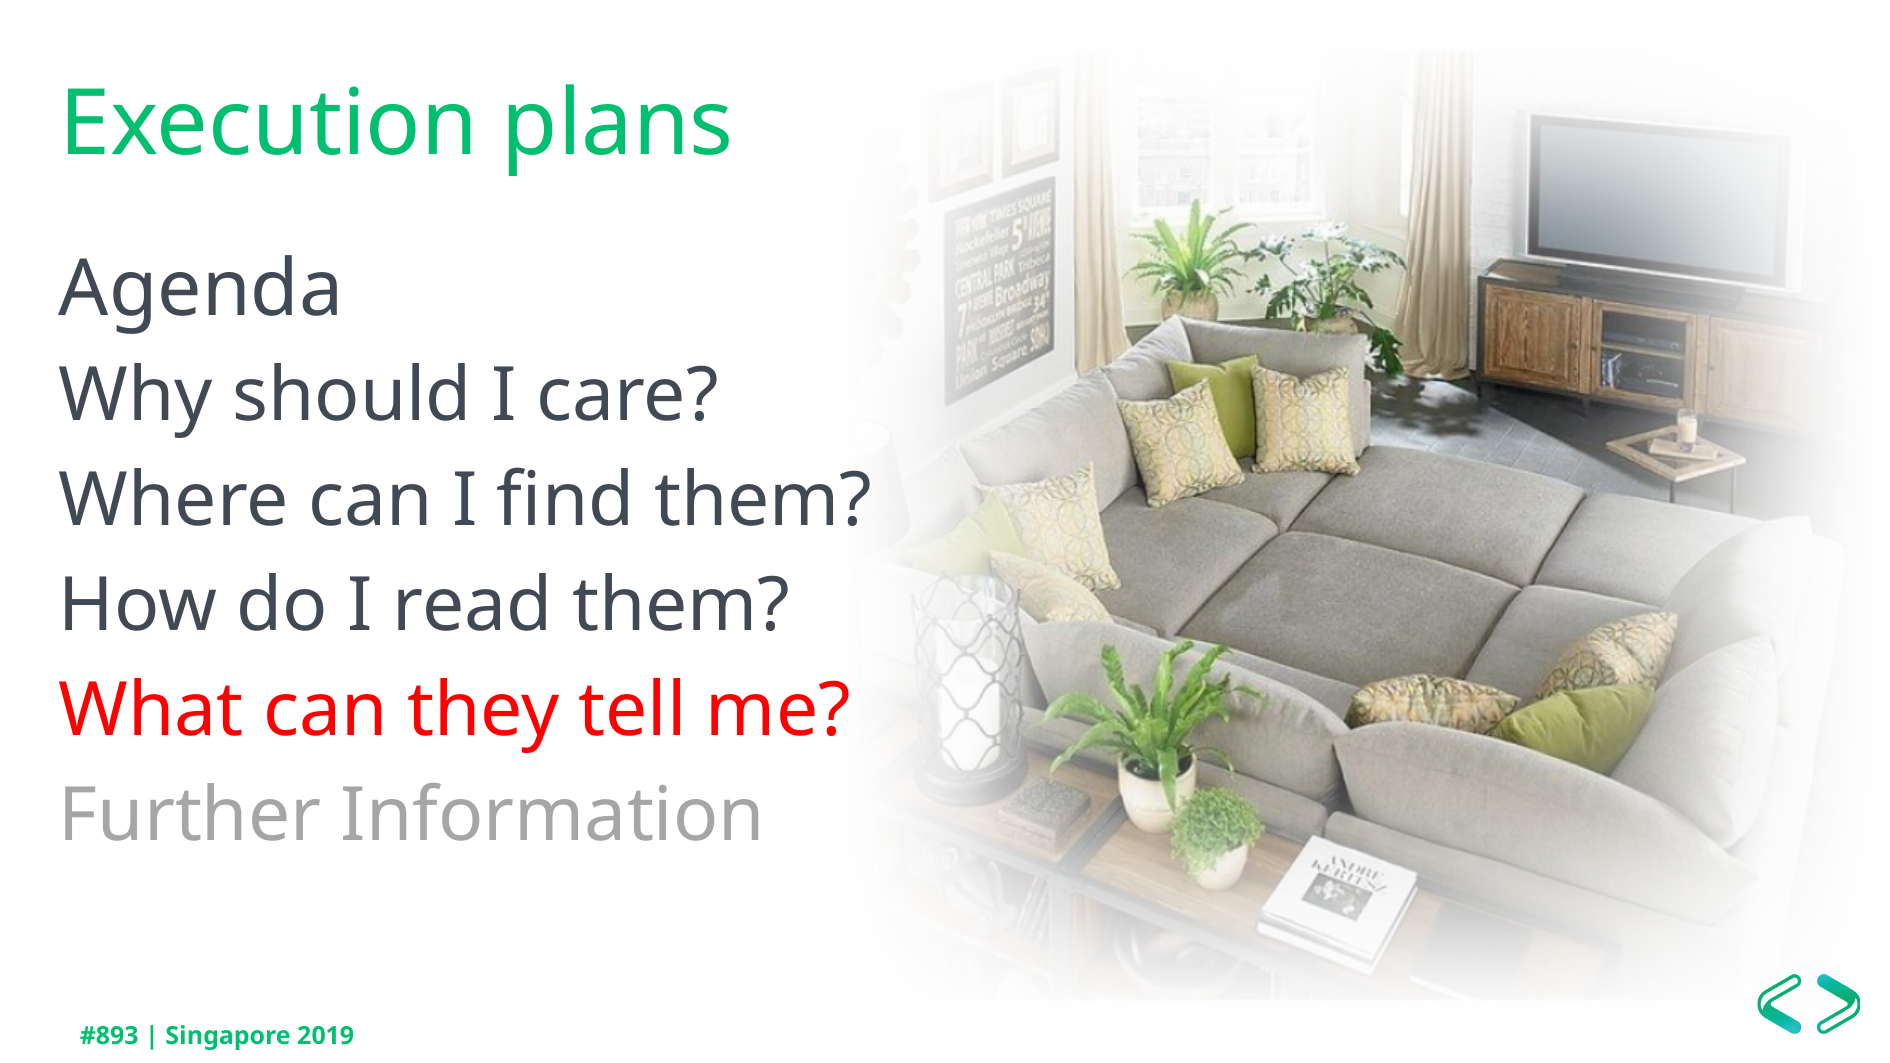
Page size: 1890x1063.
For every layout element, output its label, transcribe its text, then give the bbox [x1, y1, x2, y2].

list Agenda Why should I care? Where can I find them? How do I read them? What can they tell me? Further Information [59, 236, 821, 1004]
picture [826, 0, 1890, 1057]
title Execution plans [59, 59, 821, 178]
